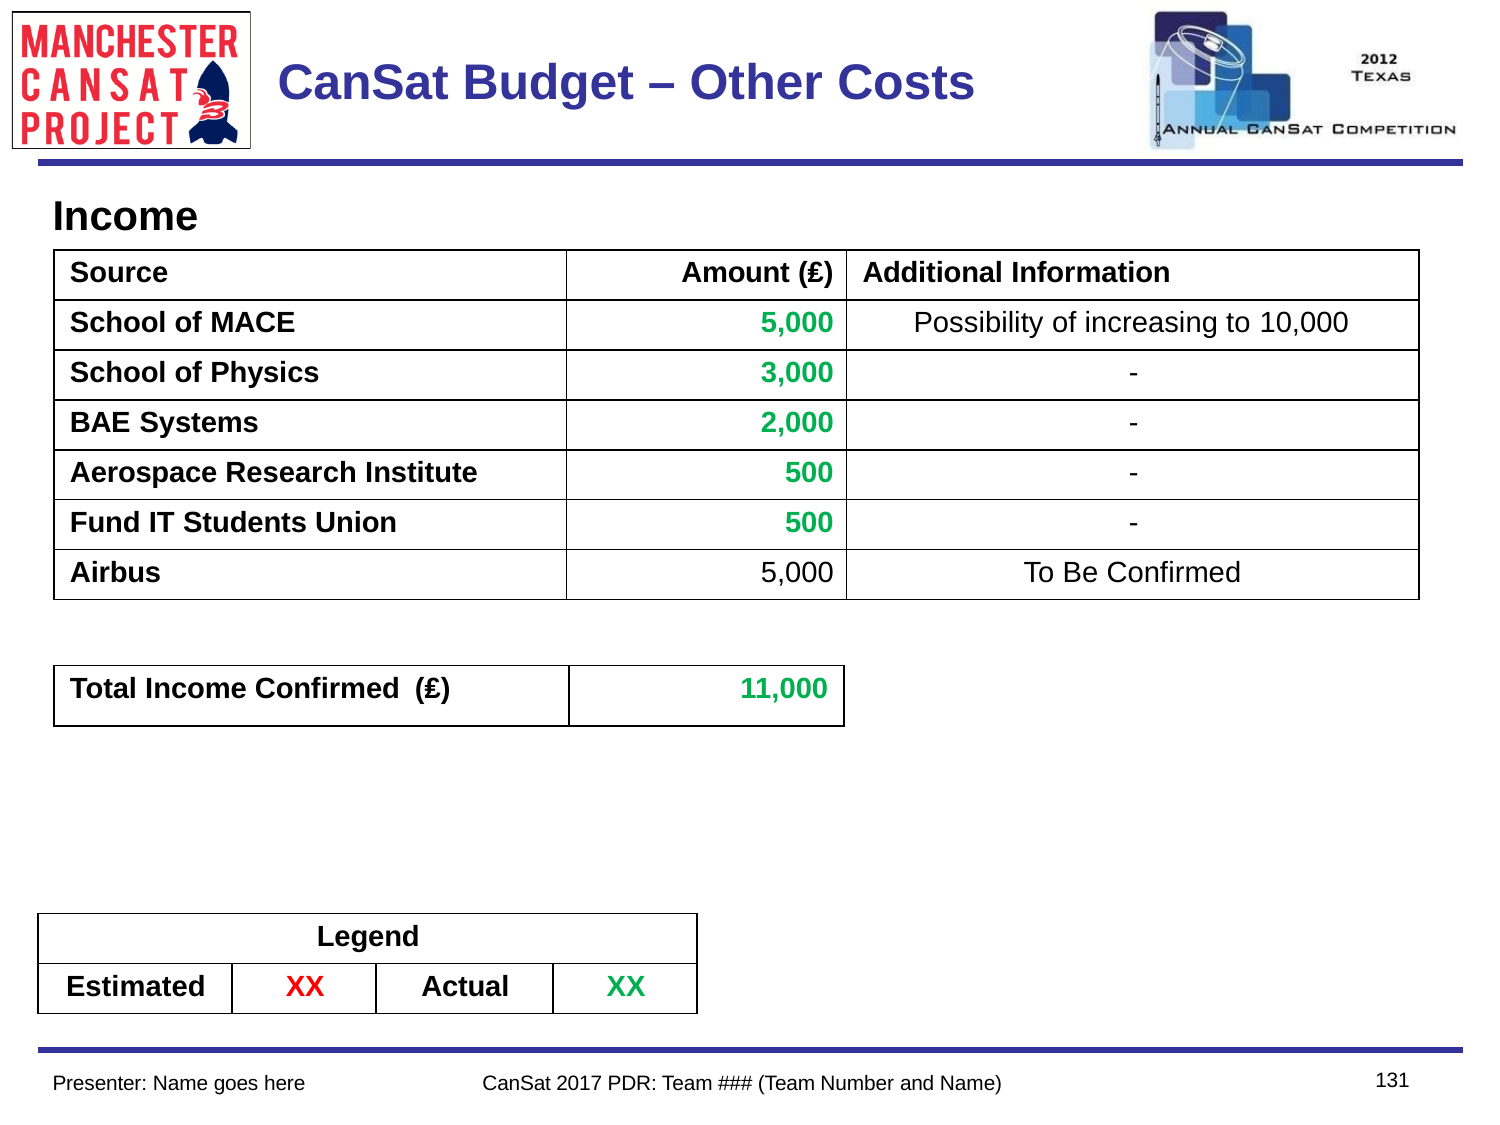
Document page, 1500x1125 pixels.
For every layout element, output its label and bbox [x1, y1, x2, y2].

text_box [50, 186, 201, 239]
table_cell [55, 500, 566, 549]
table_cell [233, 964, 375, 1013]
table_cell [377, 964, 552, 1013]
text_box [50, 1069, 315, 1095]
text_box [1371, 1067, 1415, 1093]
table_cell [554, 964, 696, 1013]
table_cell [847, 550, 1418, 599]
table_cell [847, 301, 1418, 349]
table_header [39, 914, 696, 963]
text_box [1142, 1, 1458, 156]
table_cell [39, 964, 231, 1013]
table_cell [847, 500, 1418, 549]
table_cell [847, 451, 1418, 499]
text_box [11, 11, 251, 149]
table_header [55, 251, 566, 299]
table_header [570, 666, 843, 725]
table_cell [55, 550, 566, 599]
table_cell [55, 451, 566, 499]
table_header [567, 251, 846, 299]
table_header [847, 251, 1418, 299]
table_cell [847, 401, 1418, 449]
table_cell [567, 500, 846, 549]
title [275, 47, 980, 238]
table_header [55, 666, 568, 725]
table_cell [567, 351, 846, 399]
table_cell [55, 301, 566, 349]
table_cell [55, 351, 566, 399]
text_box [480, 1069, 1020, 1095]
table_cell [847, 351, 1418, 399]
table_cell [567, 301, 846, 349]
table_cell [567, 401, 846, 449]
table_cell [567, 550, 846, 599]
table_cell [567, 451, 846, 499]
table_cell [55, 401, 566, 449]
